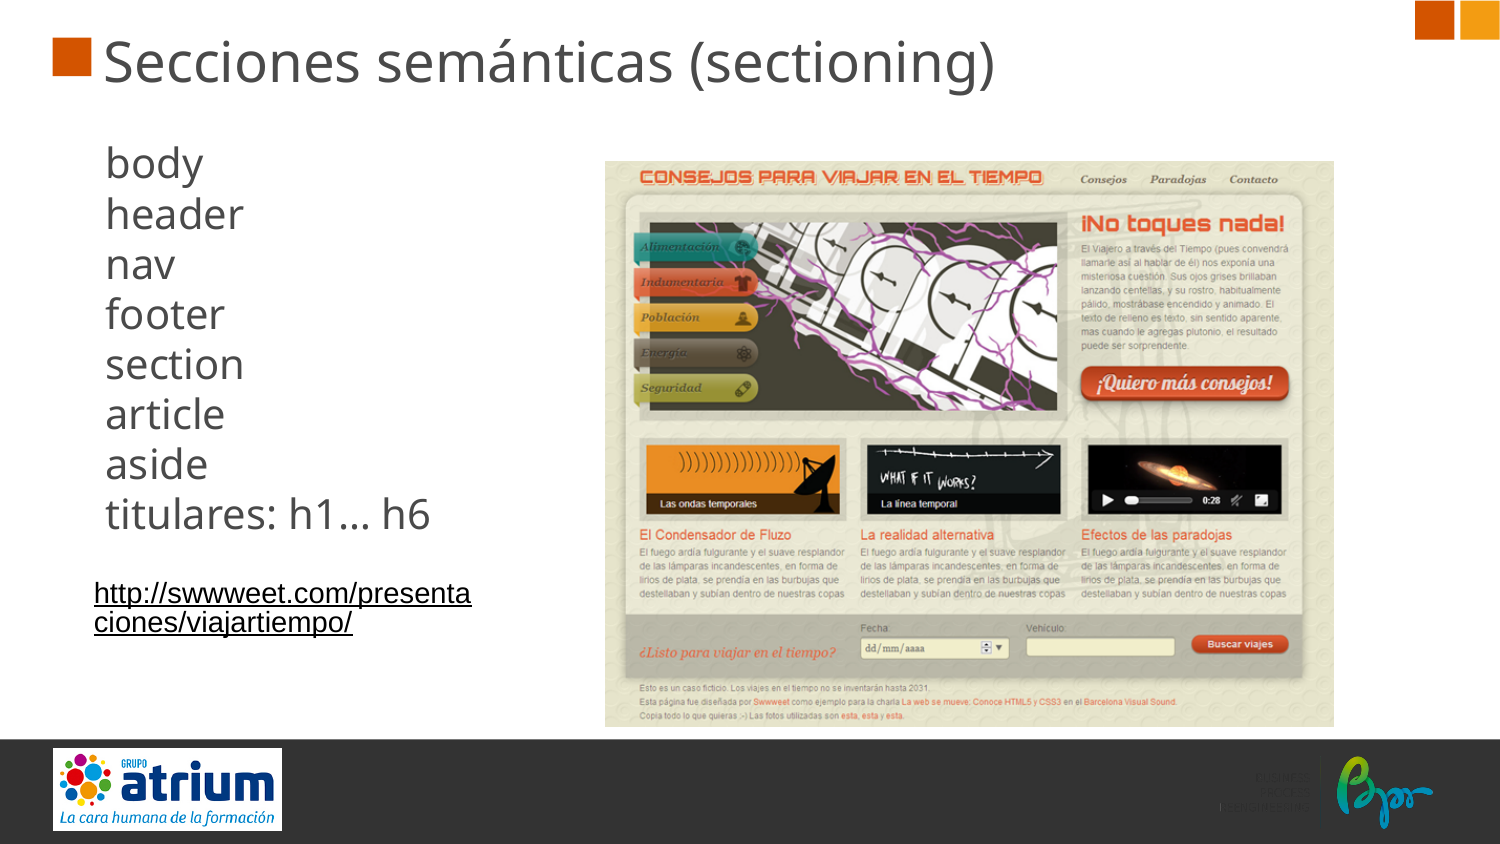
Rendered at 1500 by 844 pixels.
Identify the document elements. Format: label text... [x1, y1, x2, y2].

title Secciones semánticas (sectioning) [94, 17, 1381, 107]
text_box http://swwweet.com/presentaciones/viajartiempo/ [78, 564, 497, 654]
list body header nav footer section article aside titulares: h1… h6 [97, 128, 479, 543]
picture [1211, 750, 1442, 836]
picture [605, 161, 1335, 727]
picture [53, 748, 282, 831]
